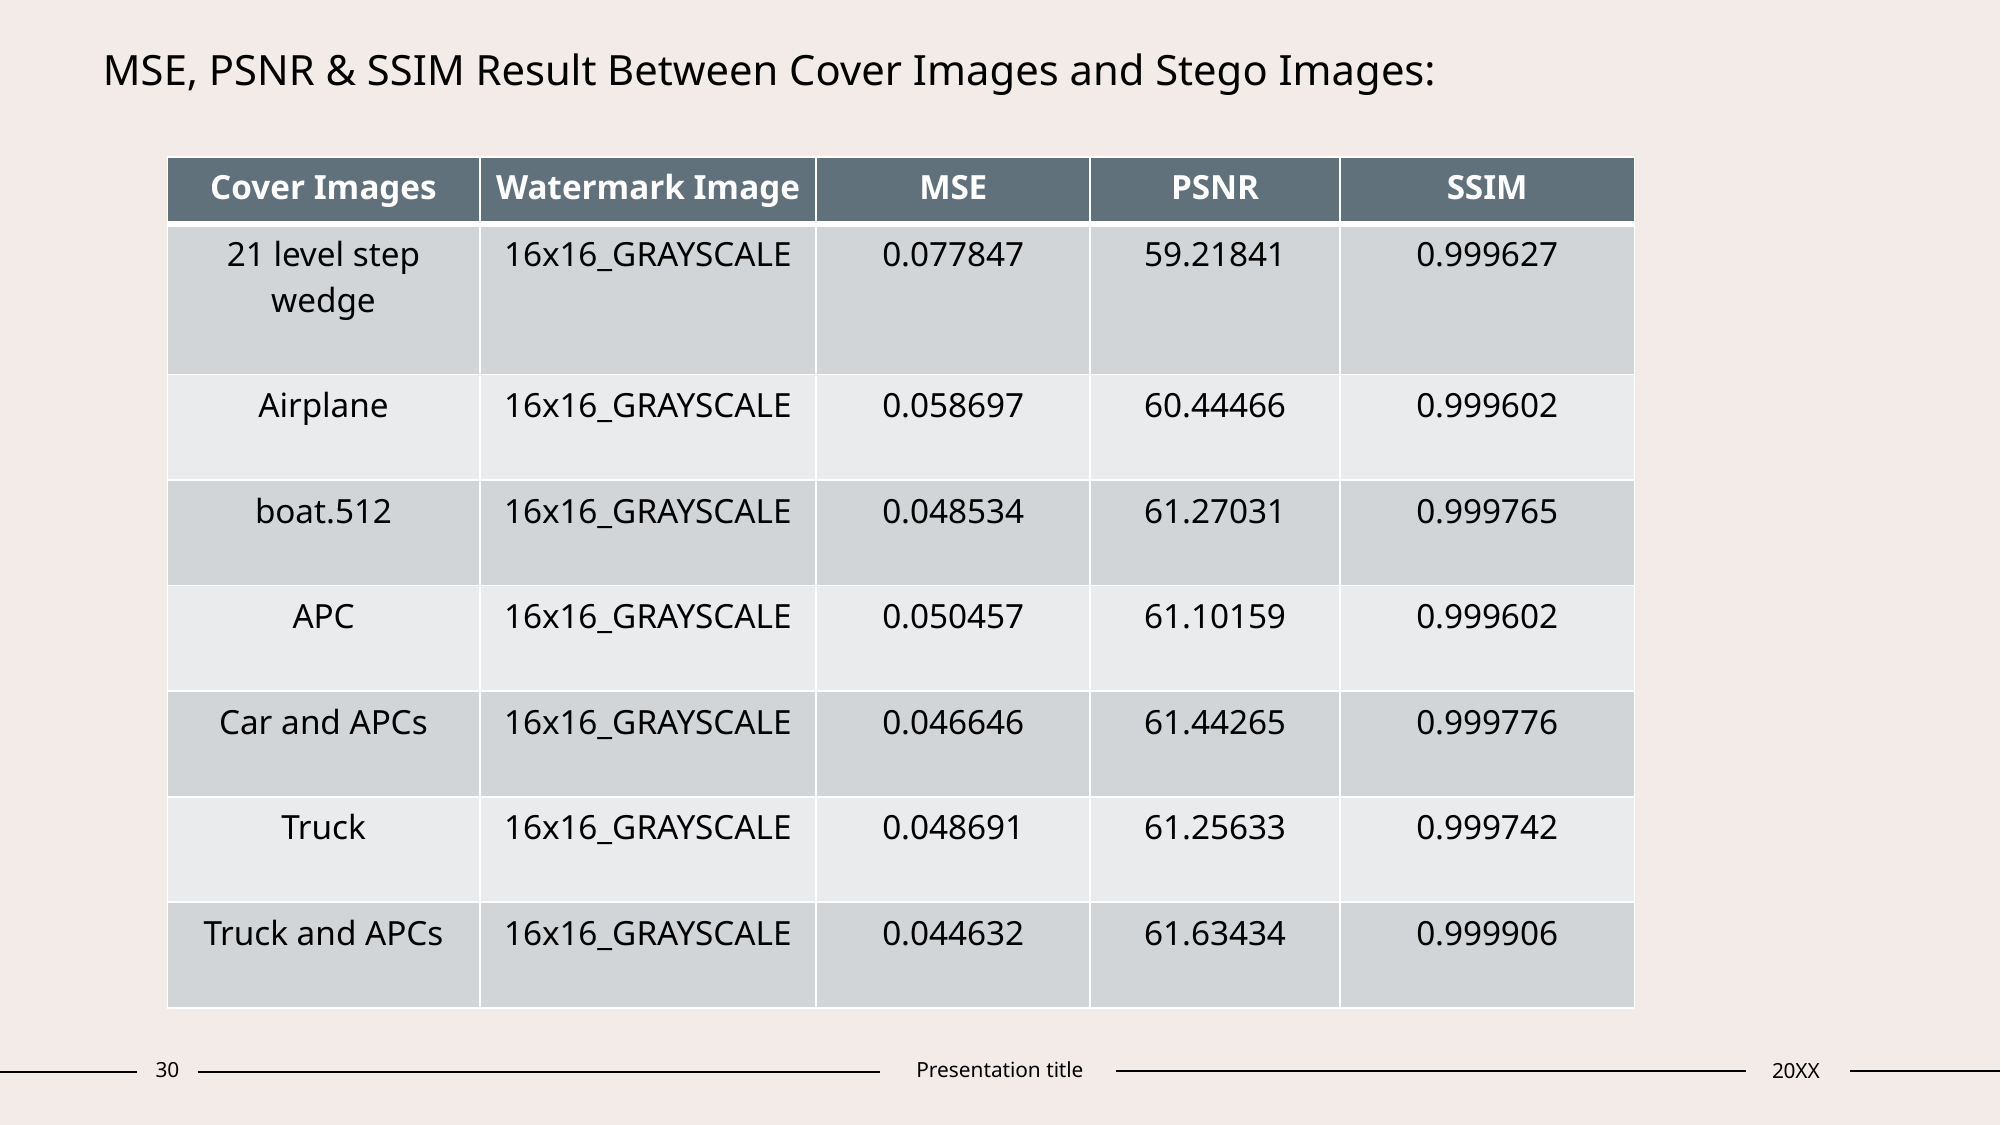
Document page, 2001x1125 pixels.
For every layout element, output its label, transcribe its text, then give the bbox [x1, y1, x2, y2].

table_header MSE [817, 158, 1089, 221]
table_cell 0.999765 [1341, 481, 1634, 585]
table_cell Truck [168, 798, 479, 901]
table_cell 0.077847 [817, 227, 1089, 374]
table_cell 61.44265 [1091, 692, 1339, 796]
table_cell boat.512 [168, 481, 479, 585]
table_cell 0.999776 [1341, 692, 1634, 796]
table_cell 61.27031 [1091, 481, 1339, 585]
table_header Watermark Image [481, 158, 815, 221]
table_cell 16x16_GRAYSCALE [481, 692, 815, 796]
table_header SSIM [1341, 158, 1634, 221]
table_cell Airplane [168, 375, 479, 479]
table_cell 16x16_GRAYSCALE [481, 375, 815, 479]
table_cell 61.63434 [1091, 903, 1339, 1007]
table_cell 0.999602 [1341, 586, 1634, 690]
table_cell 0.999602 [1341, 375, 1634, 479]
table_cell 0.046646 [817, 692, 1089, 796]
table_cell 61.25633 [1091, 798, 1339, 901]
table_cell 0.999742 [1341, 798, 1634, 901]
table_cell 16x16_GRAYSCALE [481, 227, 815, 374]
table_cell 61.10159 [1091, 586, 1339, 690]
table_cell 0.044632 [817, 903, 1089, 1007]
table_cell 16x16_GRAYSCALE [481, 586, 815, 690]
table_cell 16x16_GRAYSCALE [481, 798, 815, 901]
footer Presentation title [879, 1050, 1120, 1091]
slide_number 30 [137, 1050, 198, 1091]
text_box MSE, PSNR & SSIM Result Between Cover Images and Stego Images: [87, 35, 1948, 125]
table_cell 0.058697 [817, 375, 1089, 479]
table_cell Truck and APCs [168, 903, 479, 1007]
table_cell 16x16_GRAYSCALE [481, 481, 815, 585]
table_cell 0.999906 [1341, 903, 1634, 1007]
table_cell 60.44466 [1091, 375, 1339, 479]
slide_number 20XX [1743, 1050, 1849, 1091]
table_cell Car and APCs [168, 692, 479, 796]
table_cell 0.050457 [817, 586, 1089, 690]
table_header PSNR [1091, 158, 1339, 221]
table_cell APC [168, 586, 479, 690]
table_cell 0.048691 [817, 798, 1089, 901]
table_cell 0.048534 [817, 481, 1089, 585]
table_cell 21 level step wedge [168, 227, 479, 374]
table_cell 16x16_GRAYSCALE [481, 903, 815, 1007]
table_header Cover Images [168, 158, 479, 221]
table_cell 59.21841 [1091, 227, 1339, 374]
table_cell 0.999627 [1341, 227, 1634, 374]
